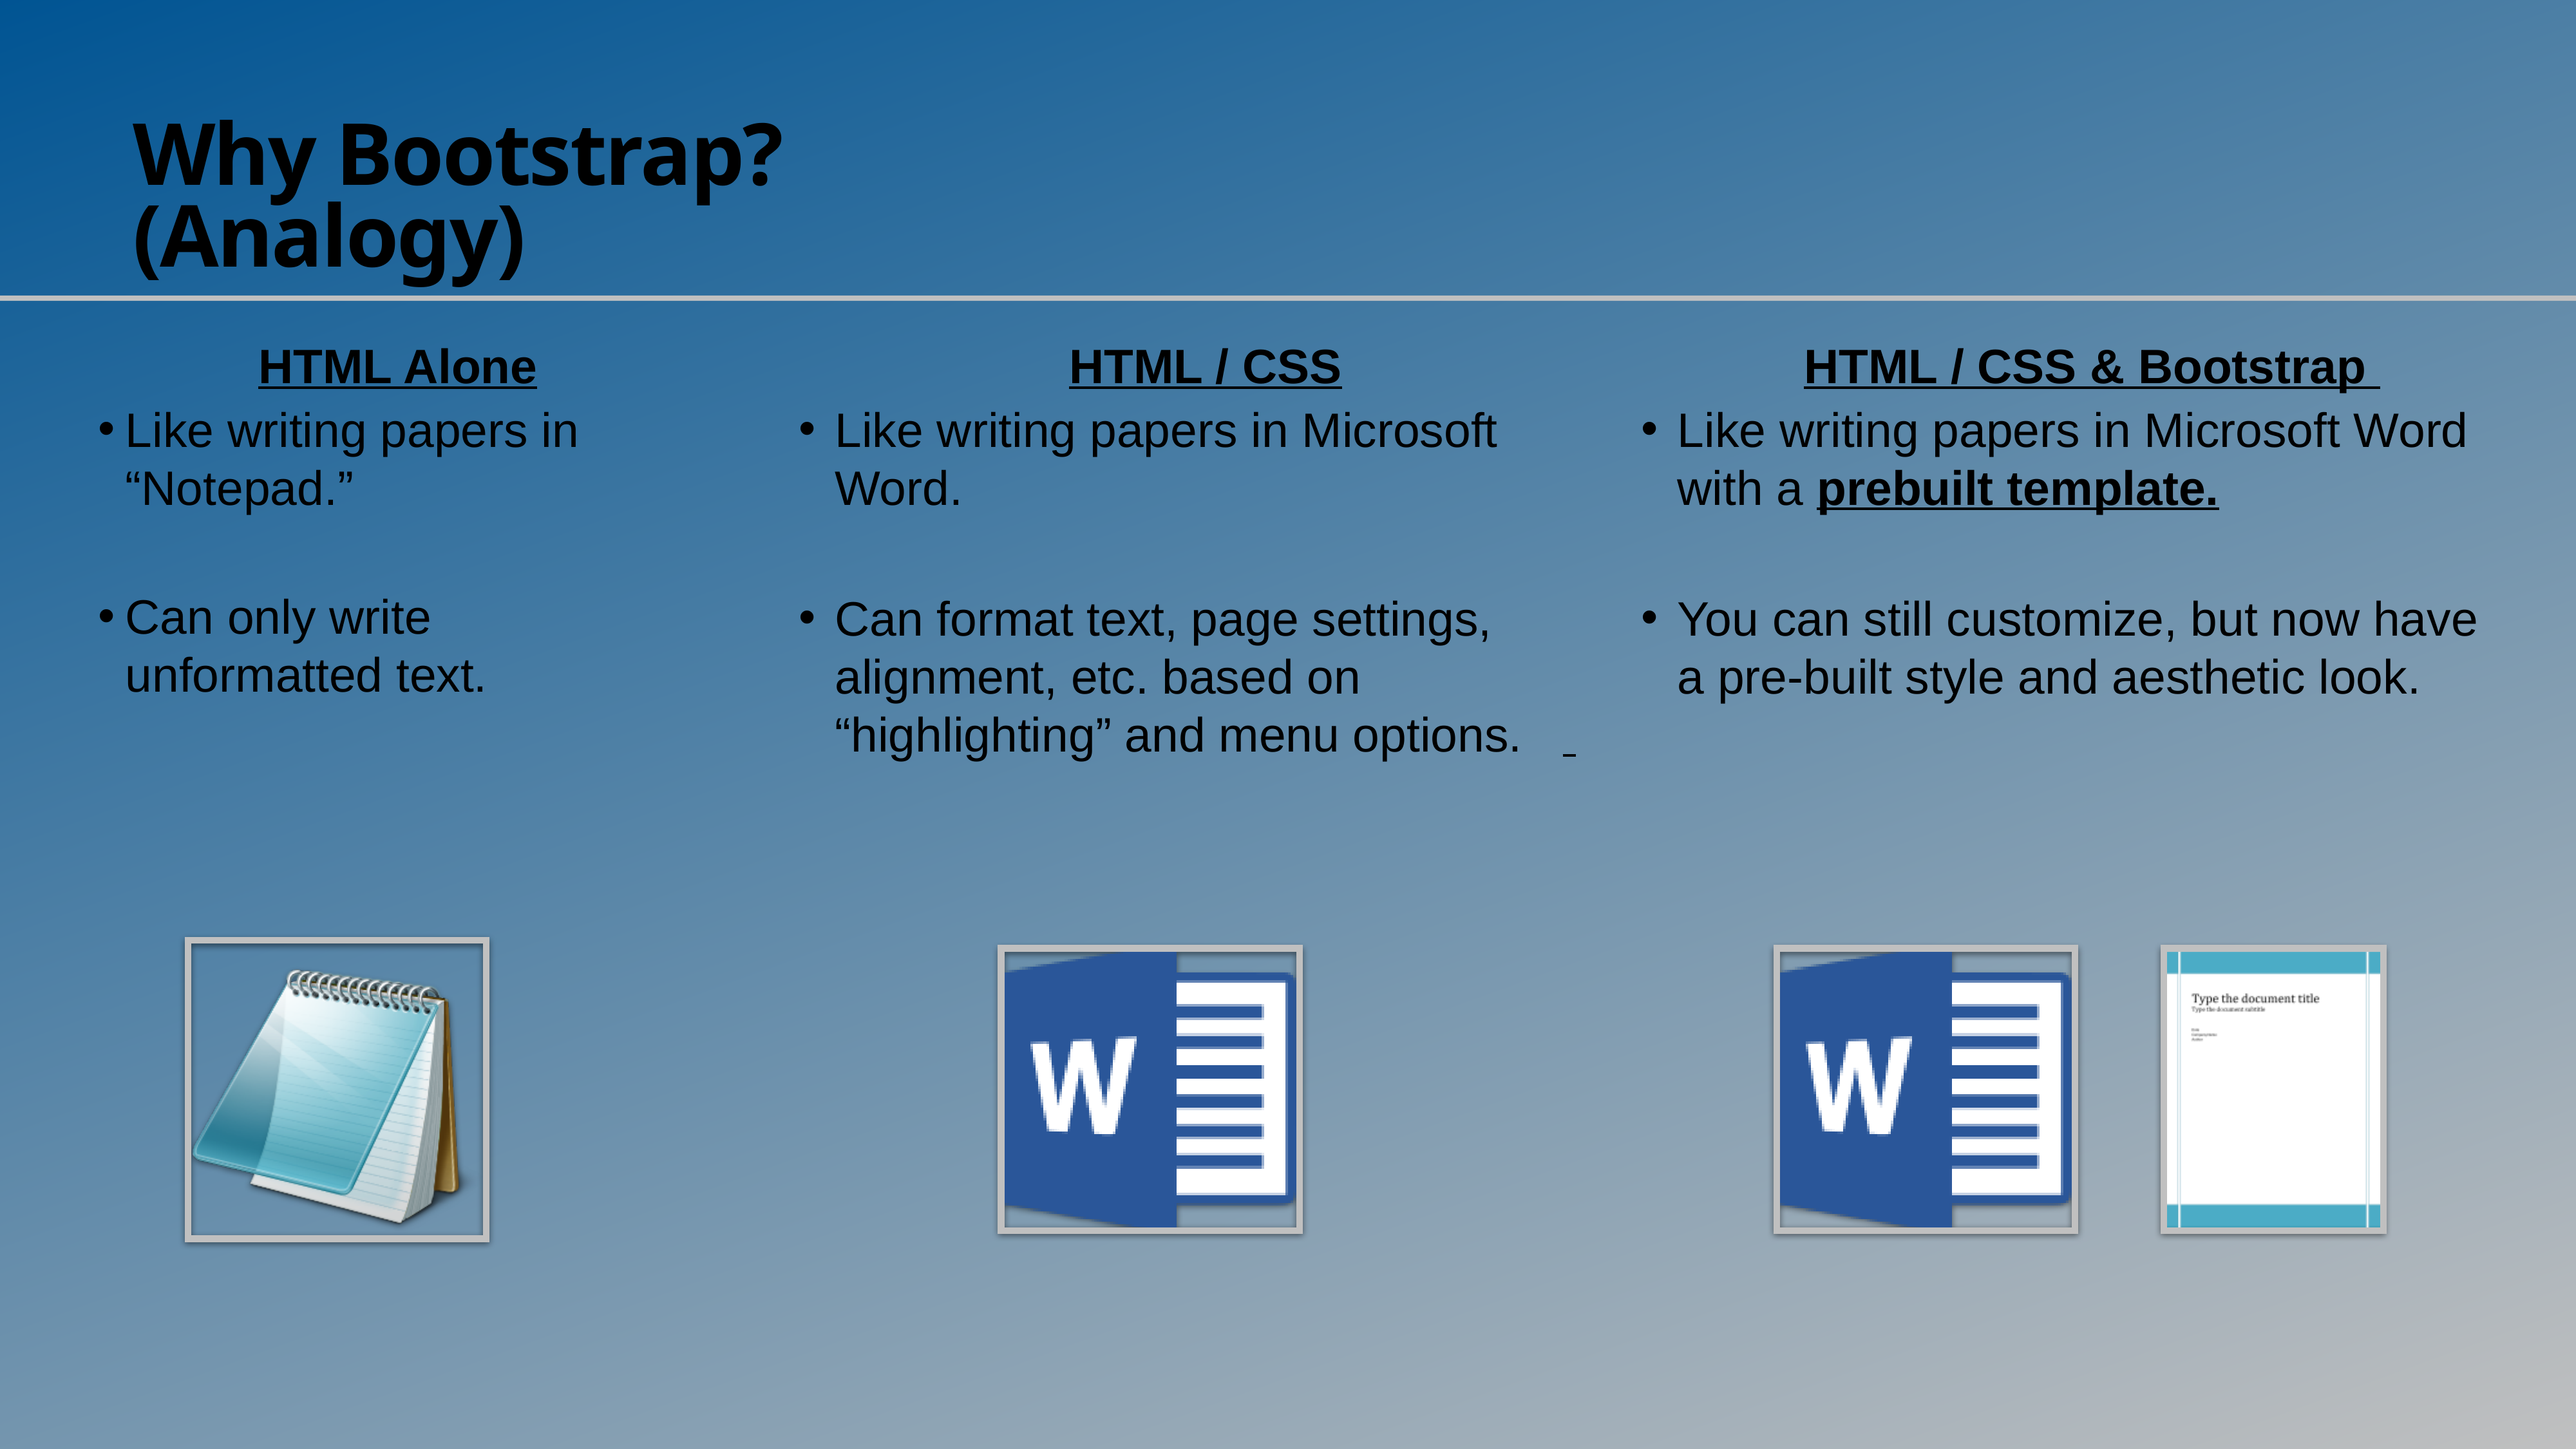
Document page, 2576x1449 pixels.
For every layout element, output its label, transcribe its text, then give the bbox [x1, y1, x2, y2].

title Why Bootstrap? (Analogy) [127, 113, 1161, 266]
picture [1004, 951, 1297, 1227]
text_box HTML / CSS Like writing papers in Microsoft Word. Can format text, page settings, alignment, etc. based on “highlighting” and menu options. [793, 330, 1618, 876]
text_box HTML / CSS & Bootstrap Like writing papers in Microsoft Word with a prebuilt template. You can still customize, but now have a pre-built style and aesthetic look. [1636, 330, 2506, 1008]
picture [191, 943, 484, 1236]
text_box HTML Alone Like writing papers in “Notepad.” Can only write unformatted text. [93, 330, 703, 889]
picture [2167, 951, 2381, 1227]
picture [1779, 951, 2072, 1227]
